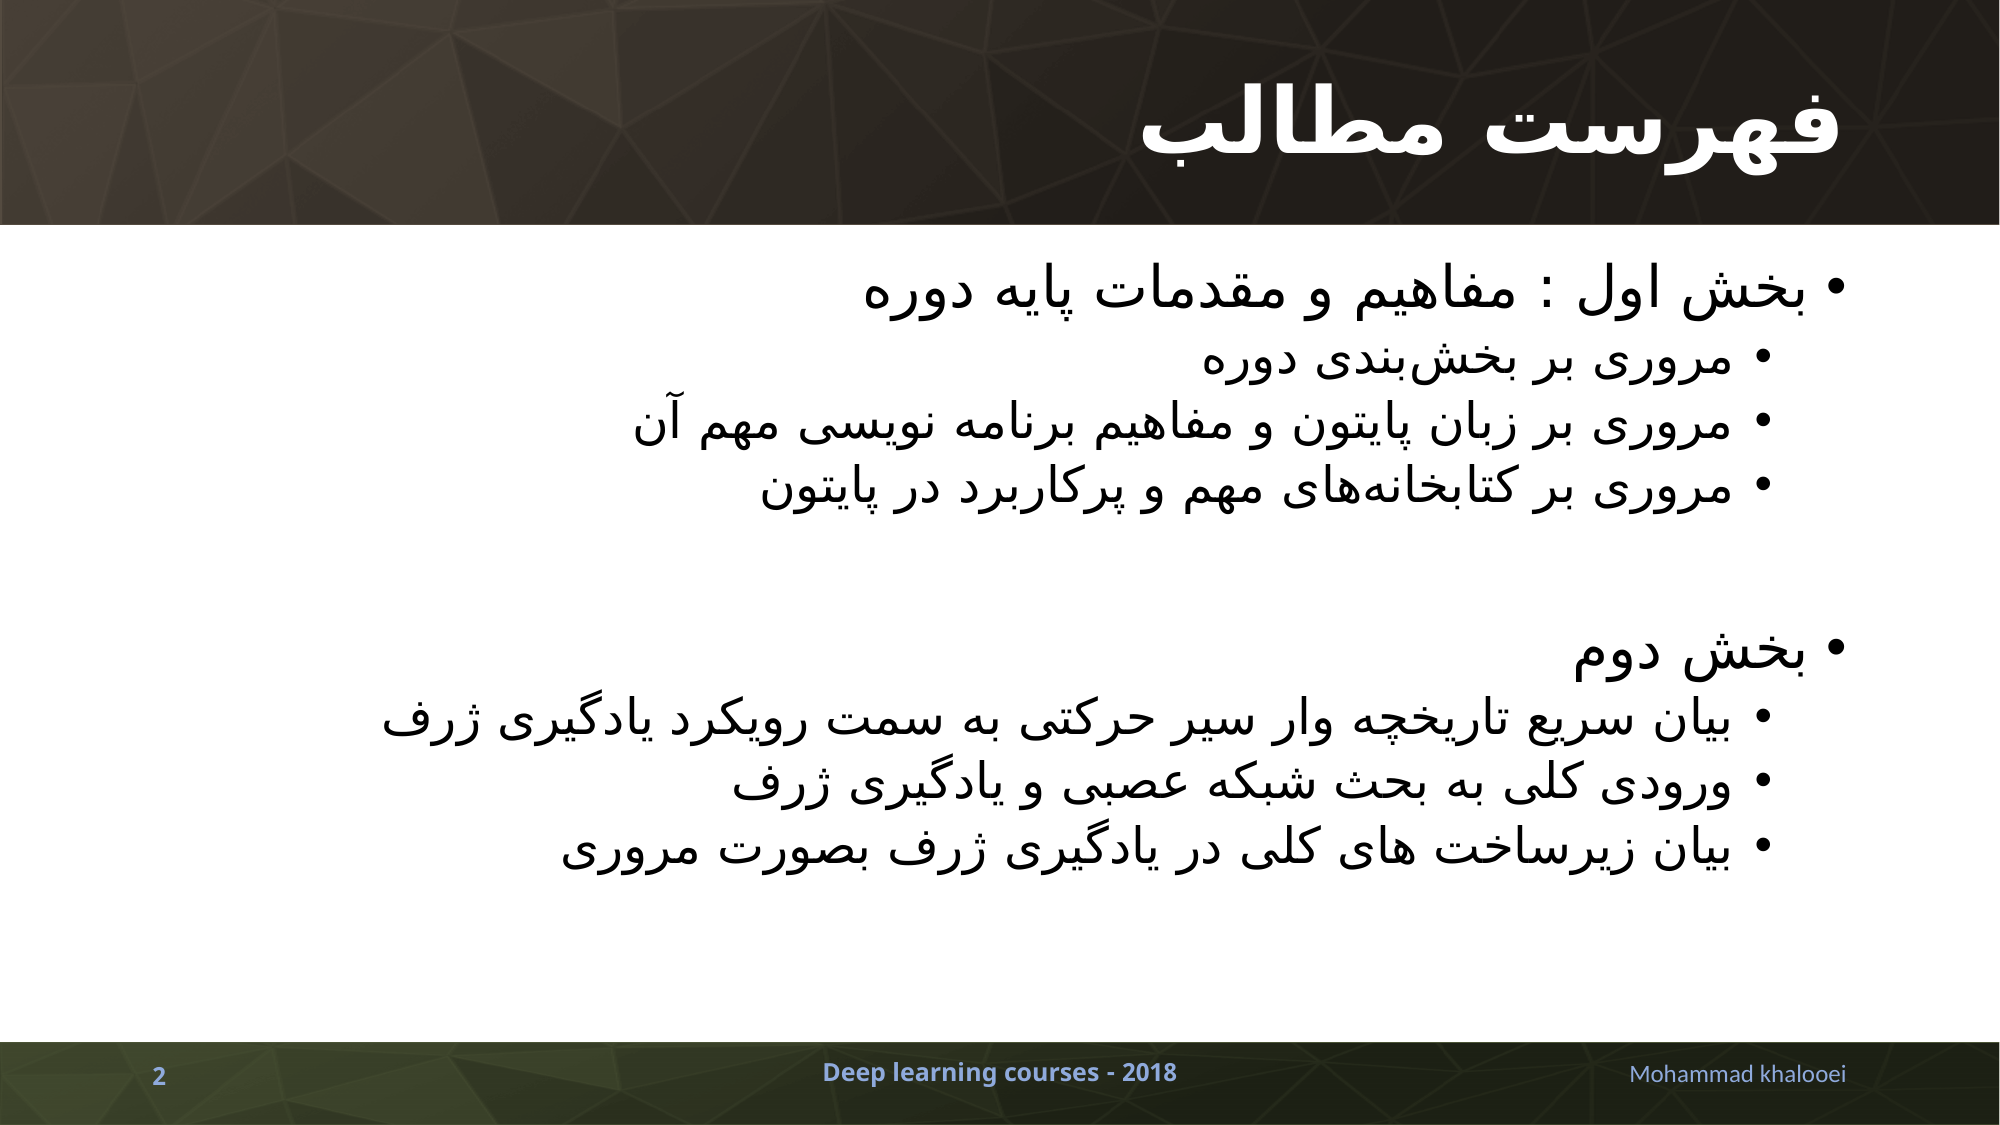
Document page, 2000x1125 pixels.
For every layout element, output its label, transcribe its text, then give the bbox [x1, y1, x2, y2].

footer Deep learning courses - 2018 [662, 1042, 1338, 1103]
slide_number Mohammad khalooei [1412, 1042, 1862, 1103]
slide_number 2 [137, 1046, 588, 1107]
title فهرست مطالب [137, 37, 1862, 210]
list بخش اول : مفاهیم و مقدمات پایه دوره مروری بر بخش‌بندی دوره مروری بر زبان پایتون و مفاهیم برنامه نویسی مهم آن مروری بر کتابخانه‌های مهم و پرکاربرد در پایتون بخش دوم بیان سریع تاریخچه وار سیر حرکتی به سمت رویکرد یادگیری ژرف ورودی کلی به بحث شبکه عصبی و یادگیری ژرف بیان زیرساخت های کلی در یادگیری ژرف بصورت مروری [137, 249, 1862, 1014]
